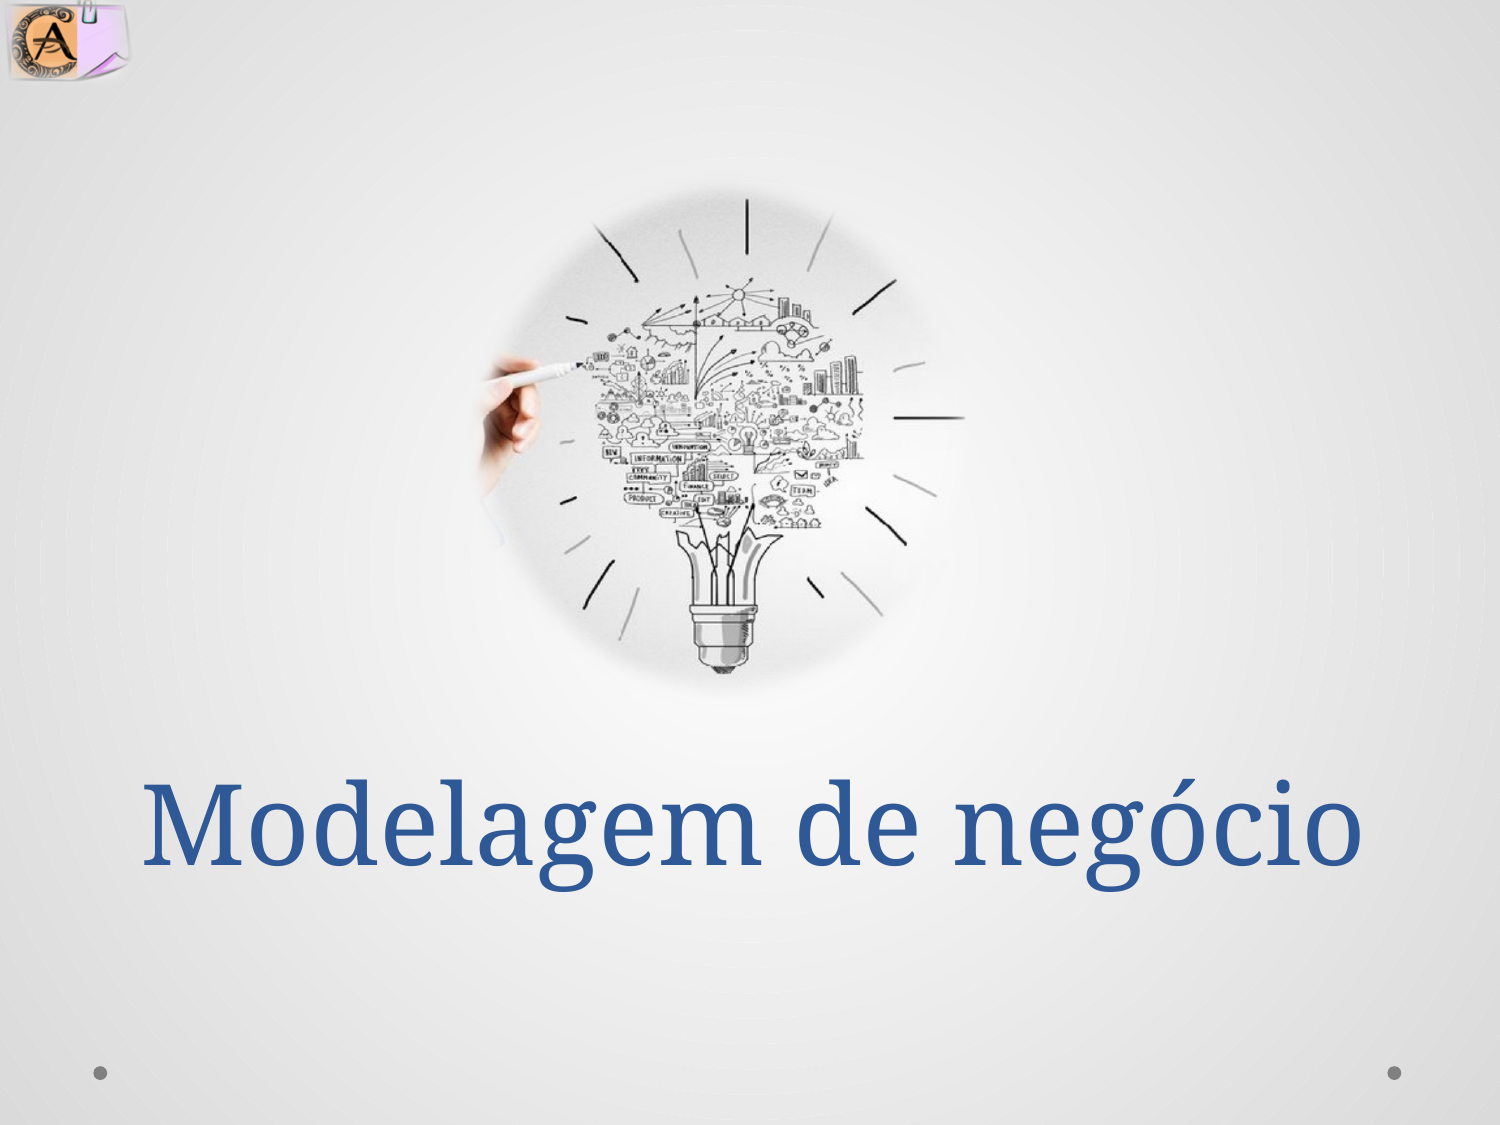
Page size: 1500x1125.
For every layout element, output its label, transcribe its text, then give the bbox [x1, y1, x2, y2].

picture [466, 172, 982, 710]
title Modelagem de negócio [78, 633, 1429, 896]
picture [0, 0, 136, 91]
